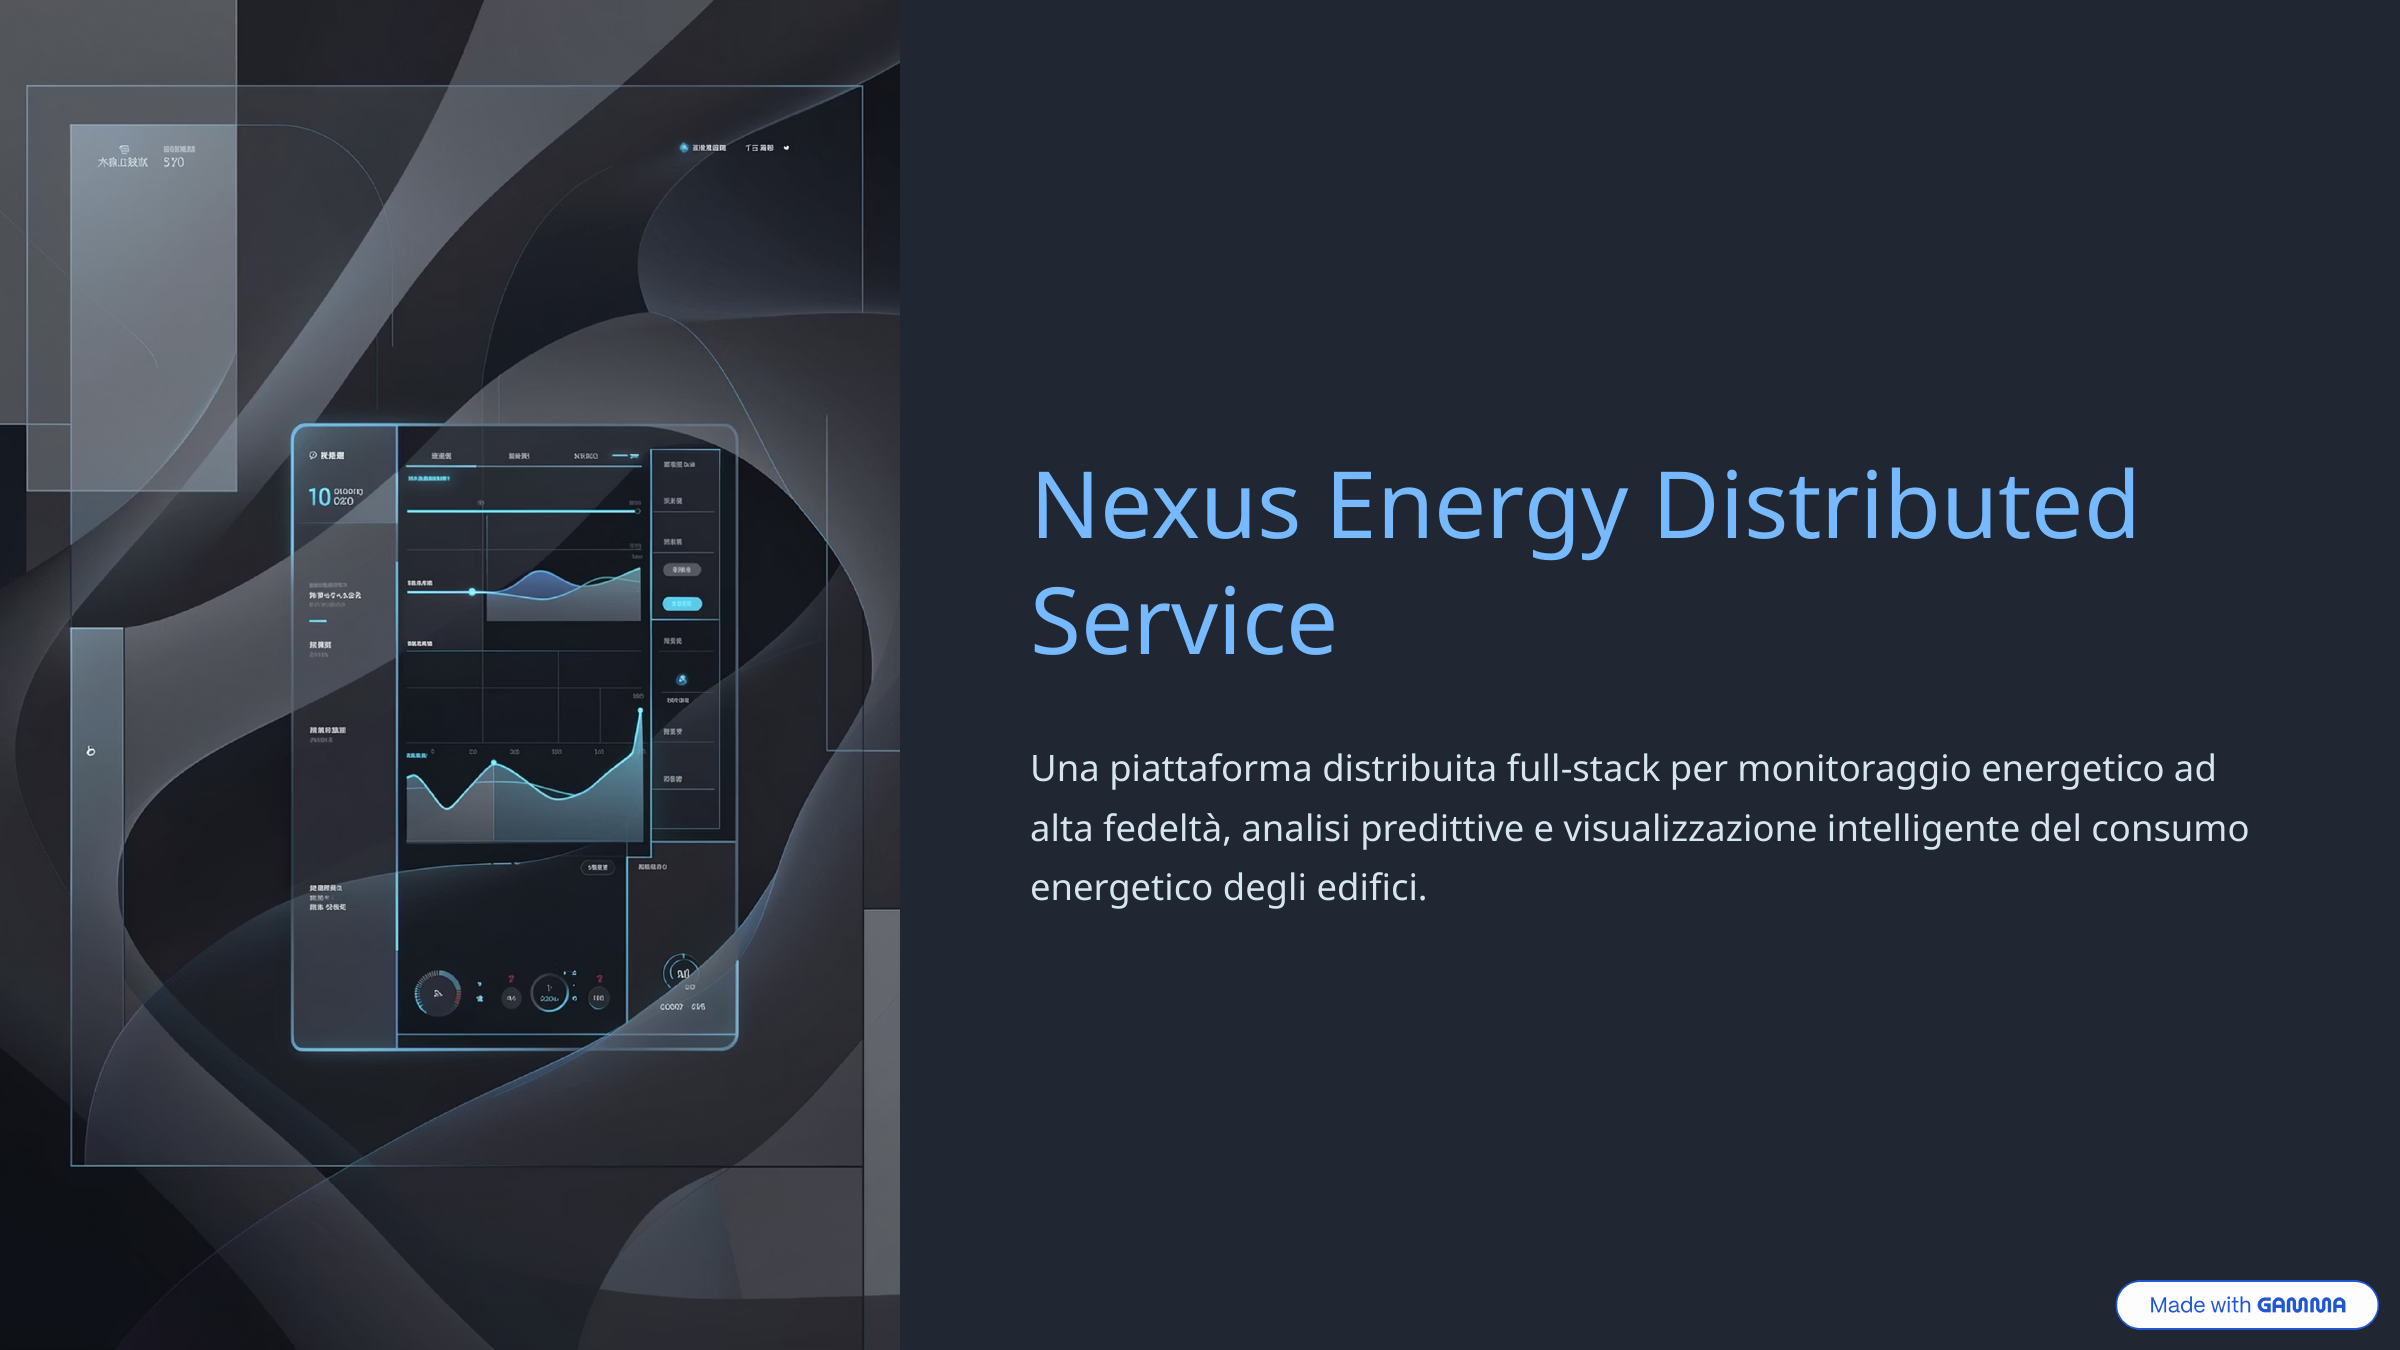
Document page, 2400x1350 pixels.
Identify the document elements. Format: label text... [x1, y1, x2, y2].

text_box Una piattaforma distribuita full-stack per monitoraggio energetico ad alta fedeltà, analisi predittive e visualizzazione intelligente del consumo energetico degli edifici. [1030, 729, 2270, 909]
picture [2106, 1271, 2389, 1339]
picture [0, 0, 900, 1350]
text_box Nexus Energy Distributed Service [1030, 441, 2270, 674]
